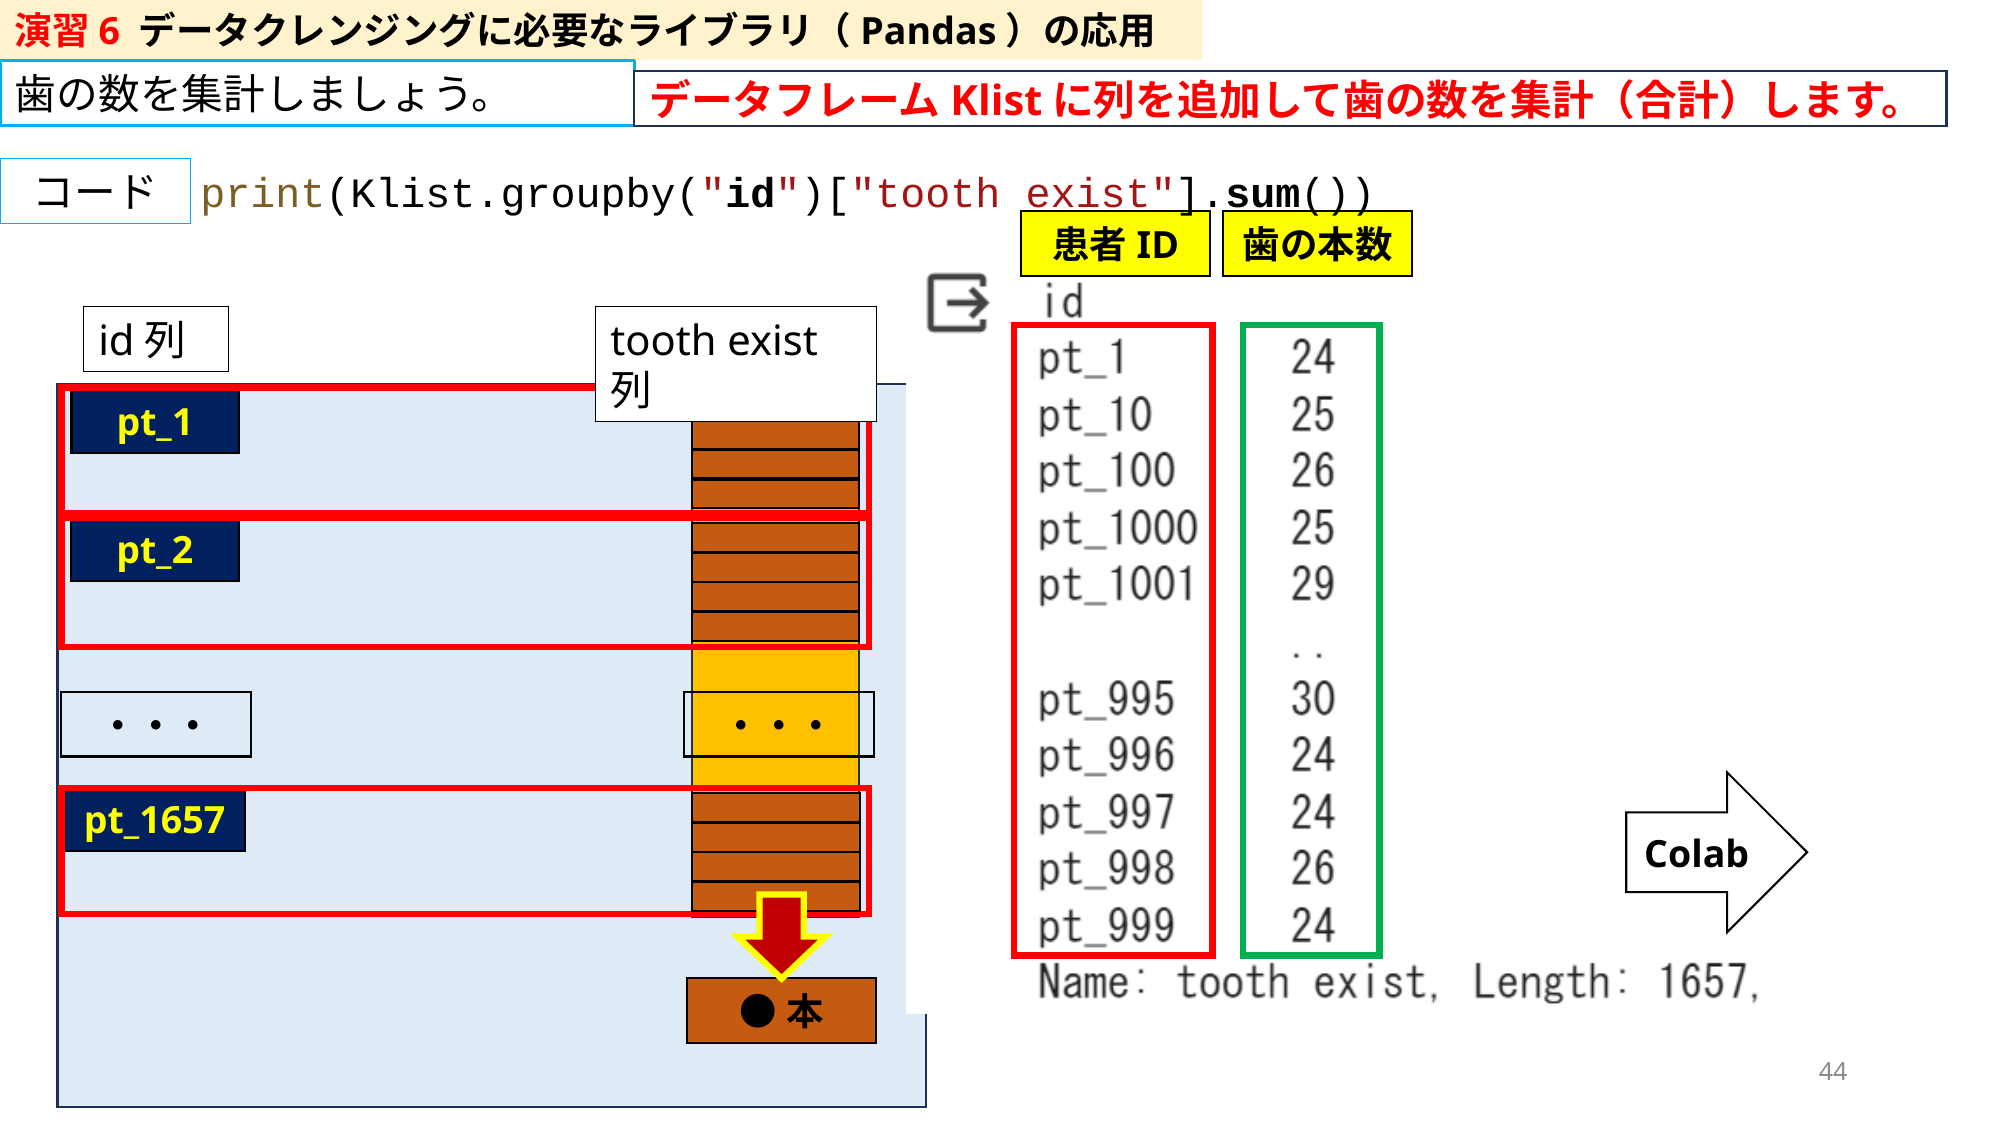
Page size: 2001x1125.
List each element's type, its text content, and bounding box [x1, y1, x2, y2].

text_box [691, 522, 860, 552]
text_box [691, 479, 860, 509]
text_box tooth exist列 [595, 306, 877, 422]
text_box [691, 611, 860, 642]
text_box [56, 383, 927, 1108]
text_box [691, 758, 860, 787]
text_box print(Klist.groupby("id")["tooth exist"].sum()) [191, 158, 2000, 224]
text_box Colab [1777, 820, 1809, 884]
text_box 歯の数を集計しましょう。 [0, 60, 635, 126]
text_box 演習6 データクレンジングに必要なライブラリ（Pandas）の応用 [0, 0, 1203, 60]
text_box [691, 581, 860, 611]
text_box [691, 449, 860, 479]
text_box ●本 [686, 977, 877, 1044]
text_box コード [0, 158, 191, 224]
text_box ・・・ [683, 691, 875, 758]
text_box 歯の本数 [1222, 224, 1413, 257]
text_box ・・・ [60, 691, 252, 758]
text_box [691, 552, 860, 581]
text_box データフレームKlistに列を追加して歯の数を集計（合計）します。 [633, 70, 1948, 127]
text_box [691, 792, 861, 822]
text_box [691, 881, 861, 912]
text_box [734, 893, 829, 981]
text_box [691, 822, 861, 851]
text_box [691, 851, 861, 881]
text_box 患者ID [1020, 224, 1211, 257]
text_box [60, 517, 870, 648]
text_box [60, 386, 870, 514]
text_box [60, 787, 870, 915]
slide_number 44 [1412, 1042, 1863, 1103]
picture [906, 257, 1777, 1014]
text_box [691, 648, 860, 691]
text_box id列 [83, 306, 229, 372]
text_box [691, 422, 860, 449]
